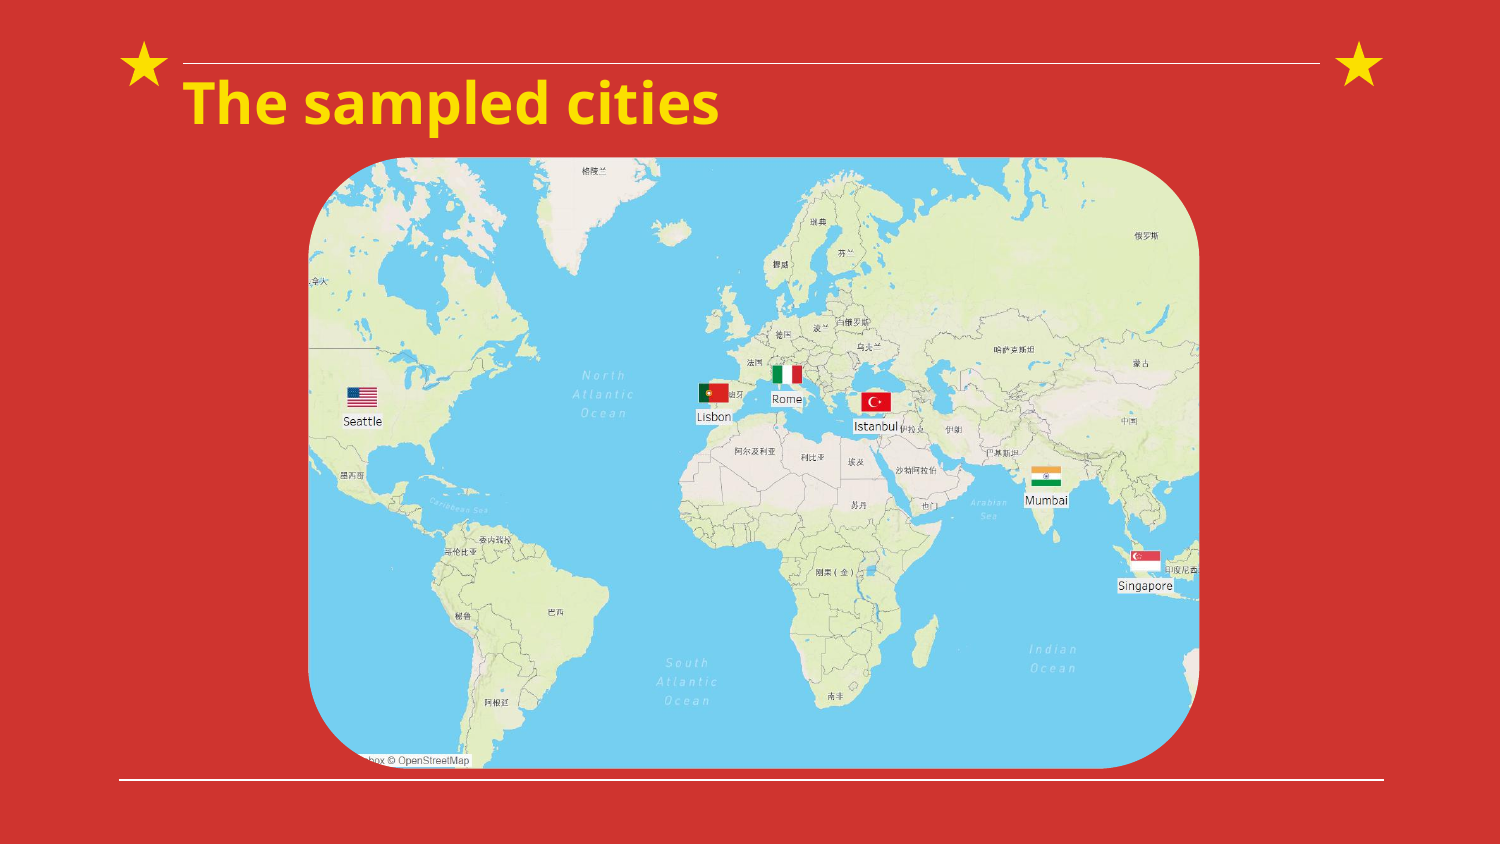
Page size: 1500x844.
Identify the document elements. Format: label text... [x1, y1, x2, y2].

picture [308, 157, 1200, 769]
title The sampled cities [167, 51, 1433, 145]
